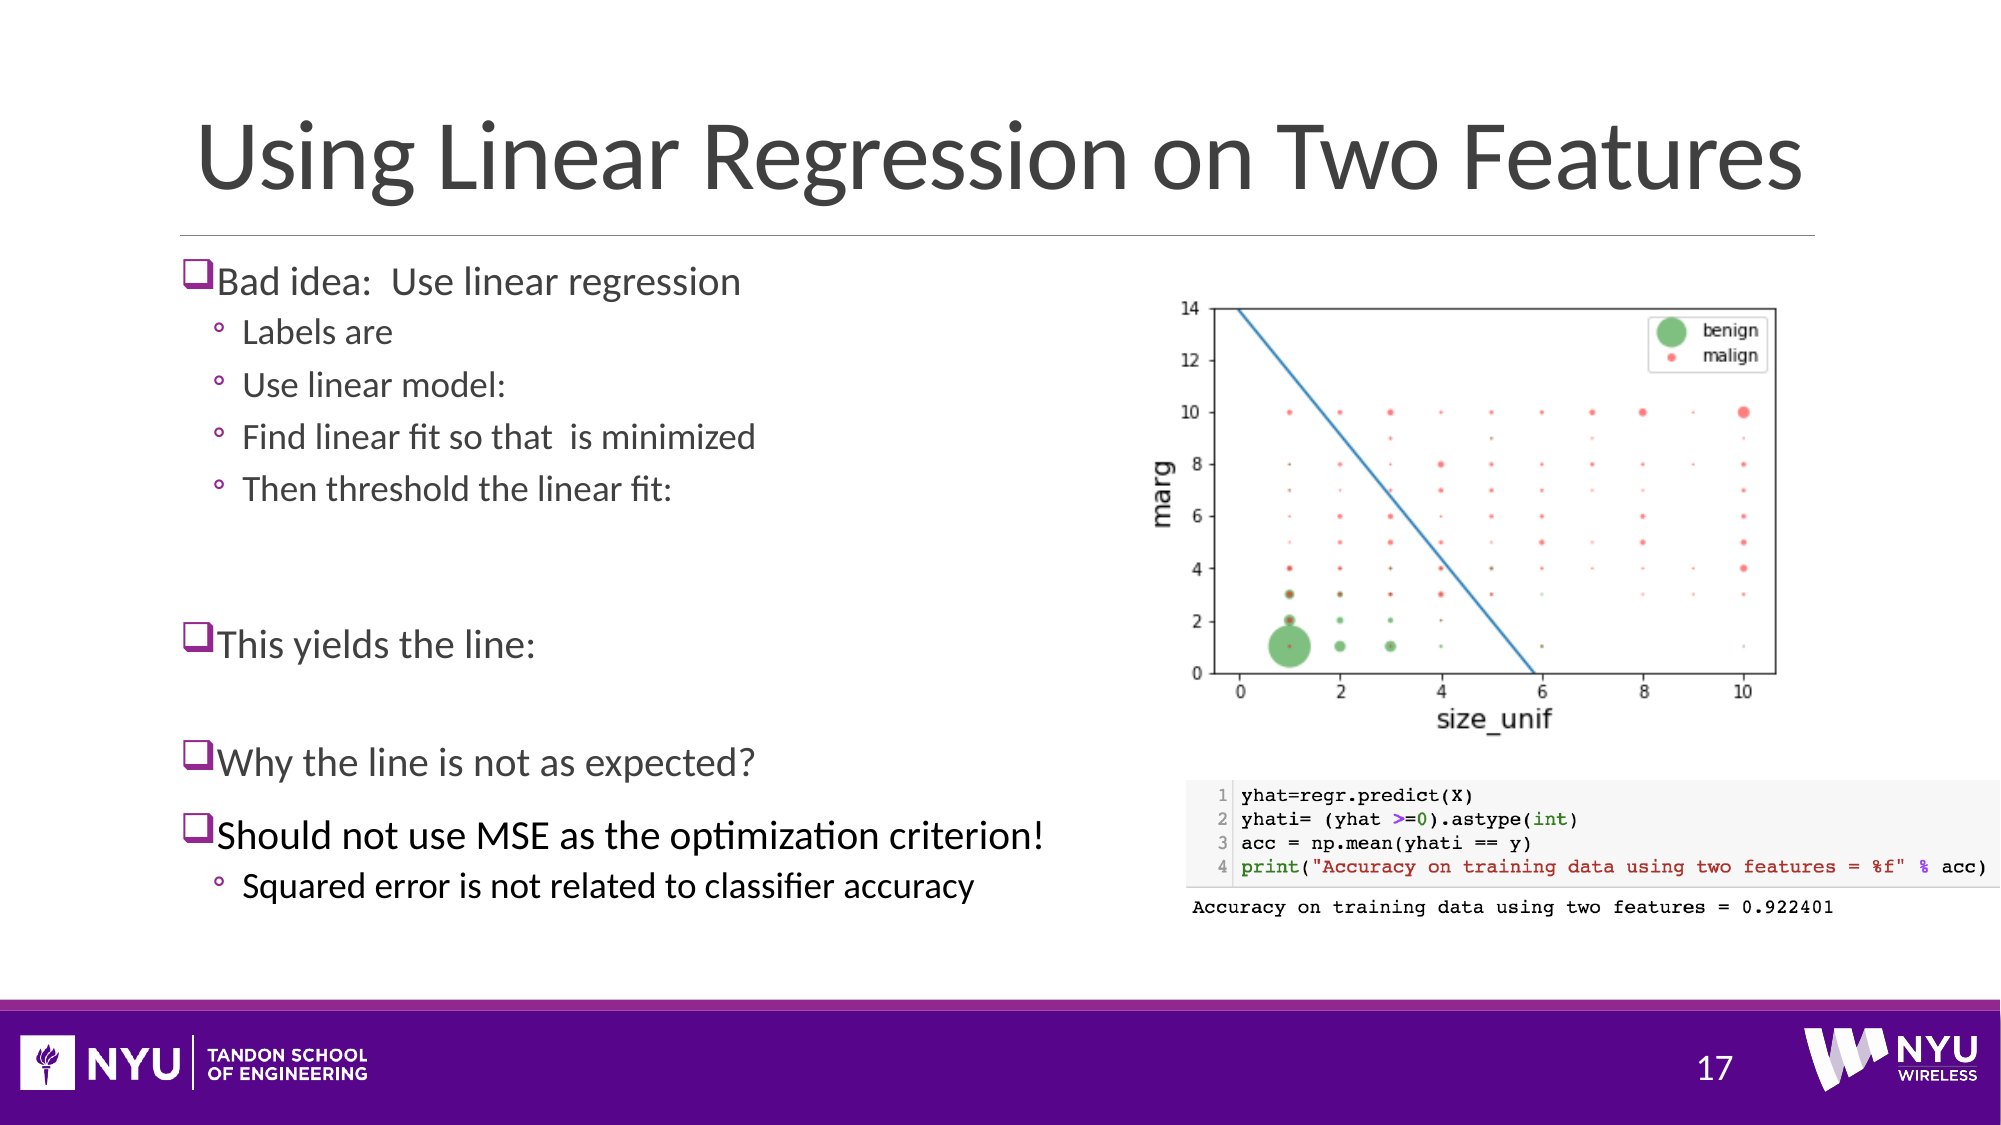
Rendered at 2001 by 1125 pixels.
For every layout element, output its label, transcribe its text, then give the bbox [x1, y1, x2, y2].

picture [1137, 290, 1792, 747]
title Using Linear Regression on Two Features [180, 47, 1830, 218]
slide_number 17 [1533, 1035, 1749, 1096]
picture [1185, 779, 2000, 921]
